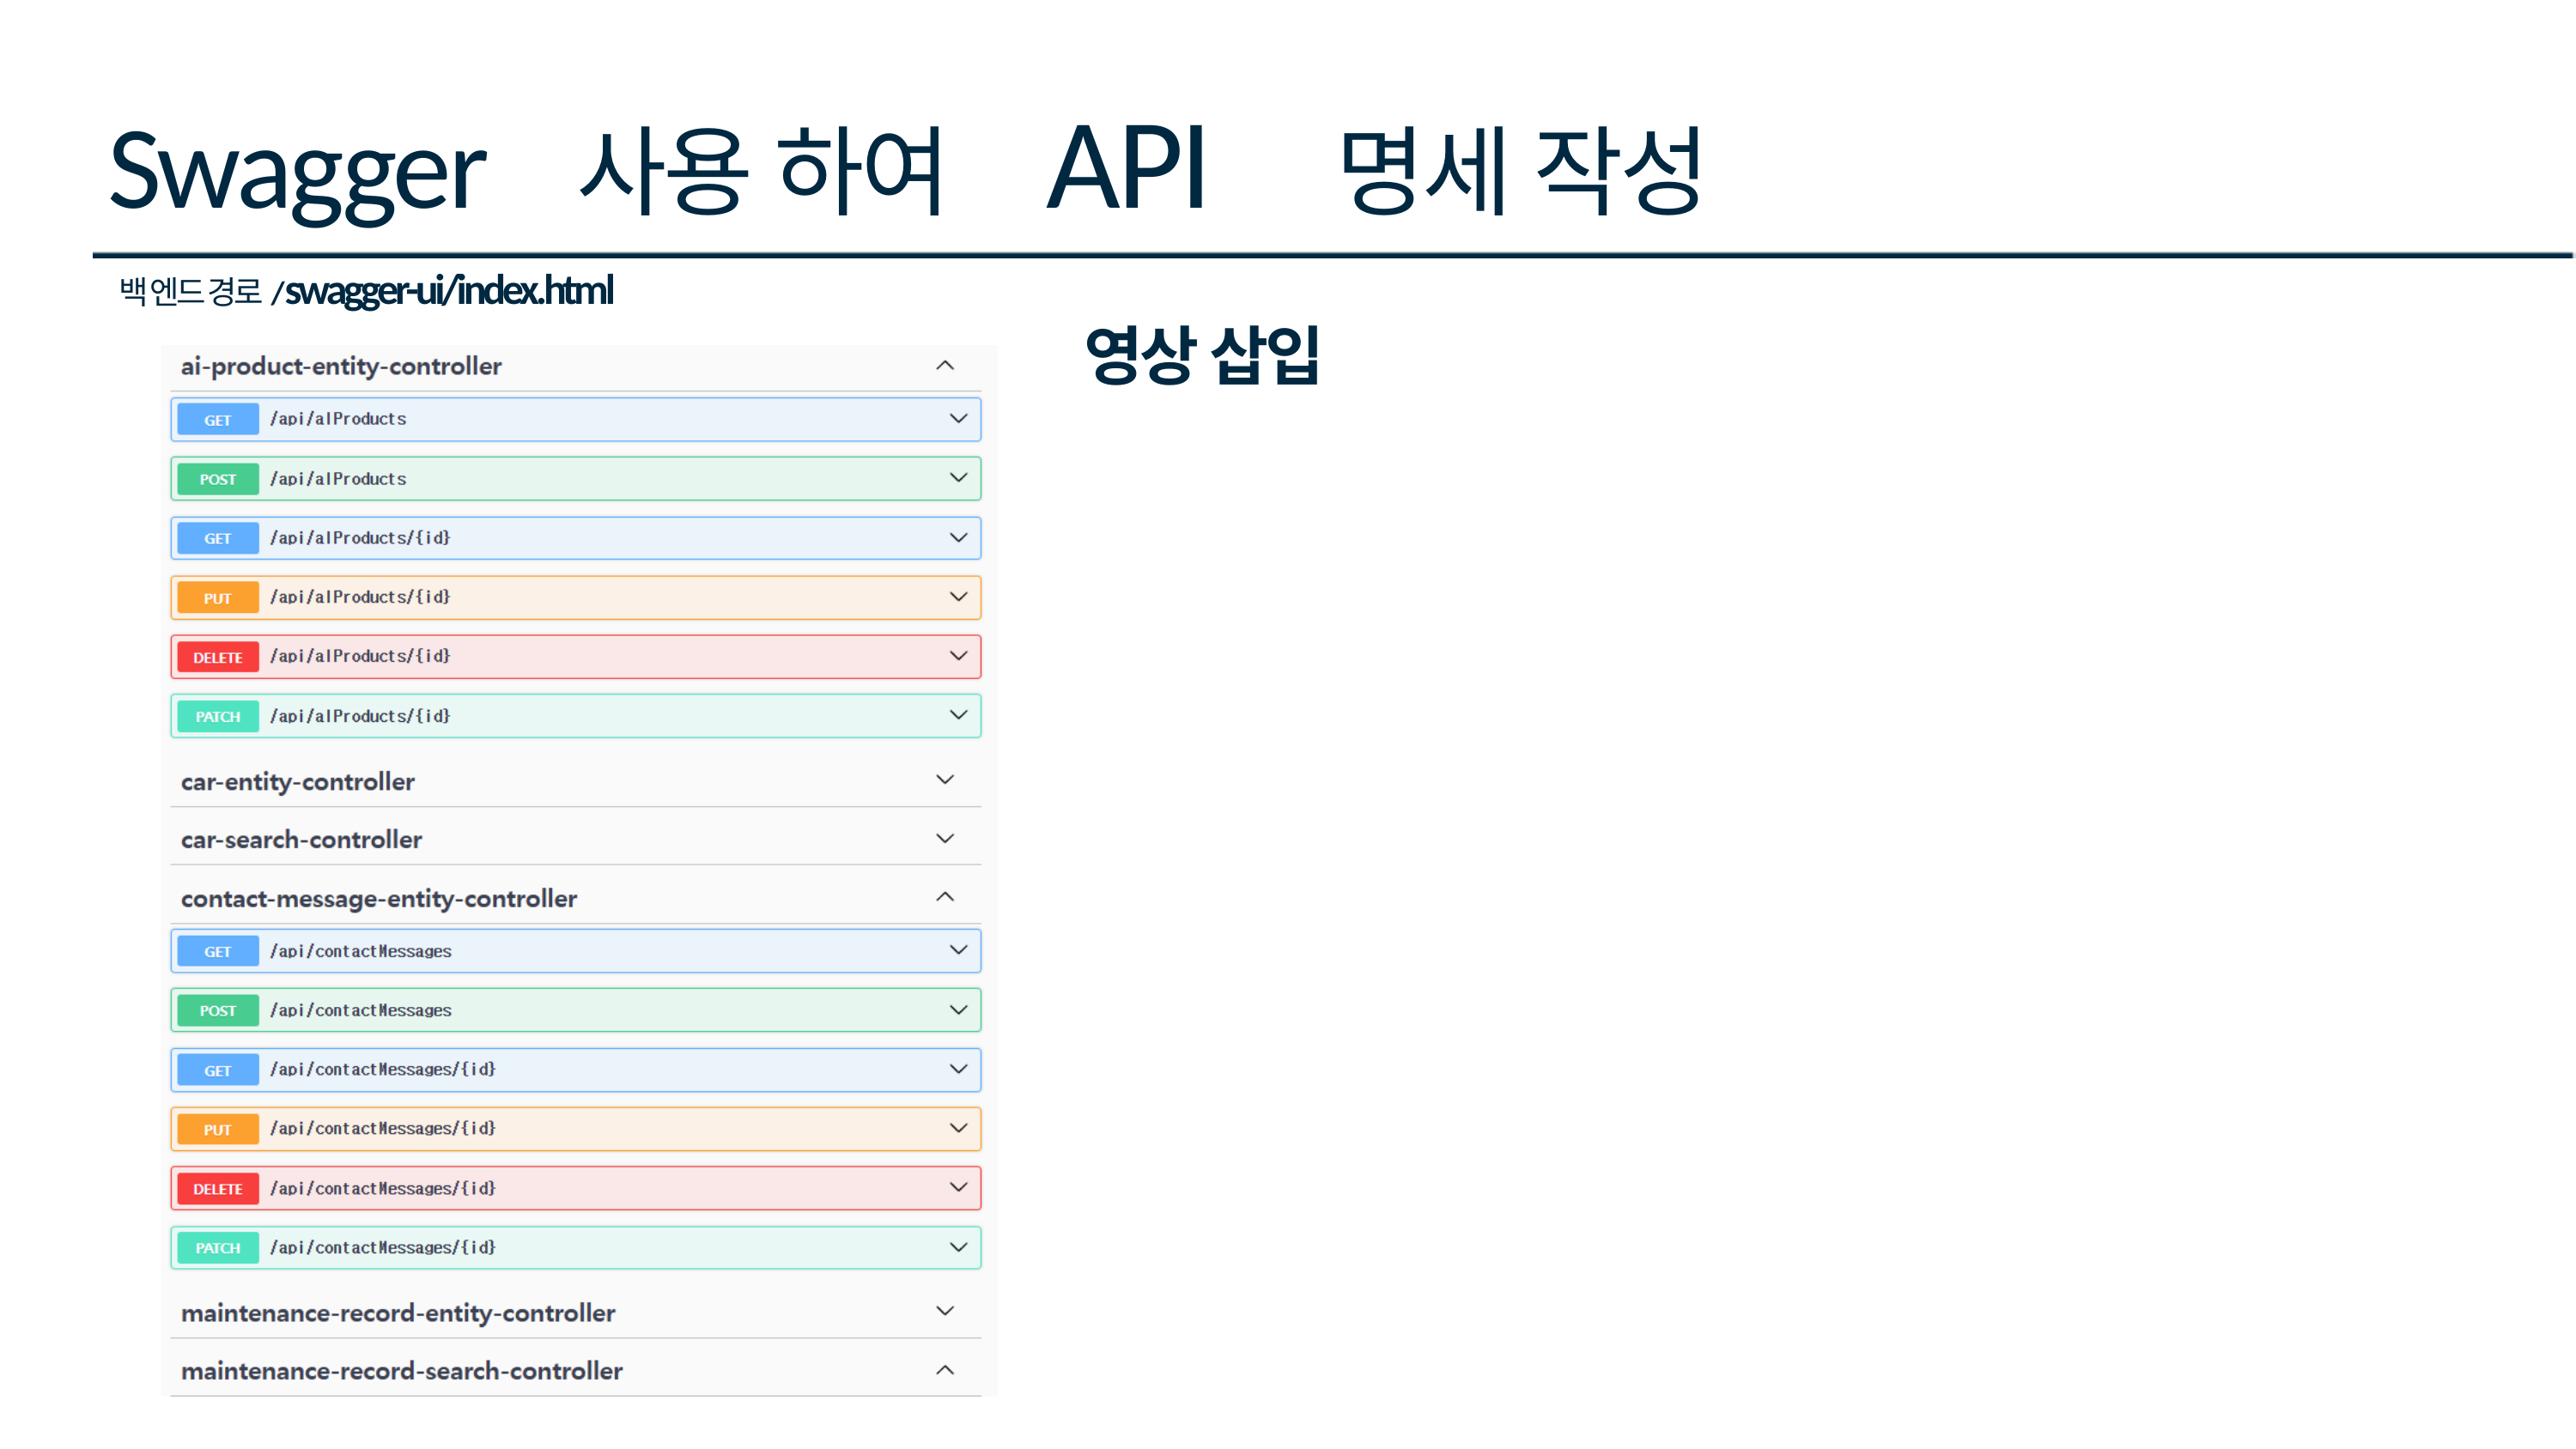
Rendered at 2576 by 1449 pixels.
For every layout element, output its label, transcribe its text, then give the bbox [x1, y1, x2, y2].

text_box 영상 삽입 [1084, 316, 1567, 374]
text_box Swagger 사용 하여 API 명세 작성 [106, 93, 2576, 231]
picture [93, 252, 2576, 259]
text_box 백 엔드 경로/swagger-ui/index.html [106, 268, 629, 319]
picture [161, 344, 999, 1397]
